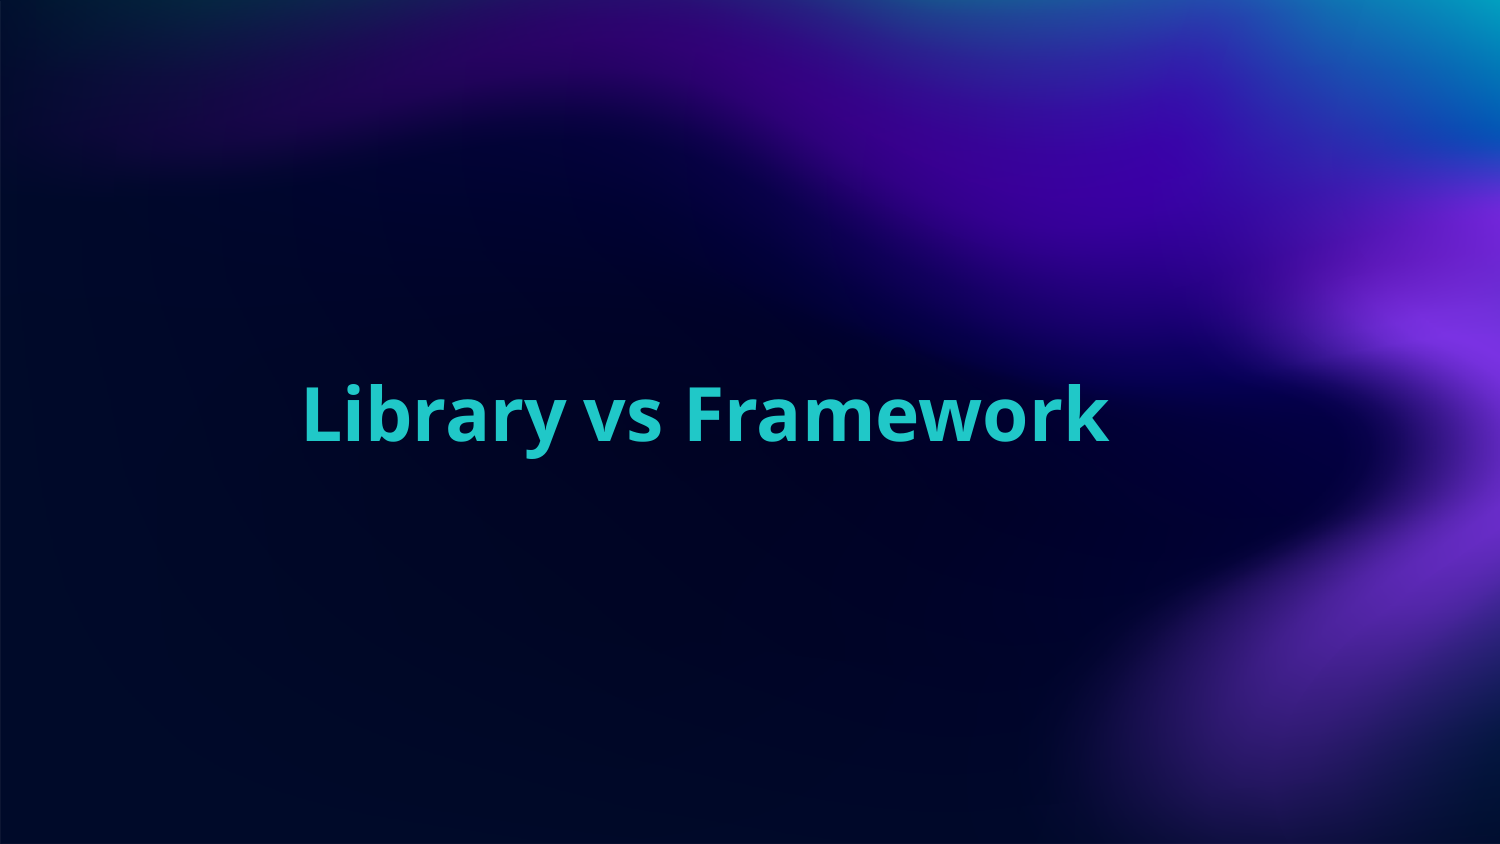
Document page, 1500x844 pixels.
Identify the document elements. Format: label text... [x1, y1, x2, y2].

title Library vs Framework [300, 366, 1140, 459]
picture [0, 0, 1500, 844]
